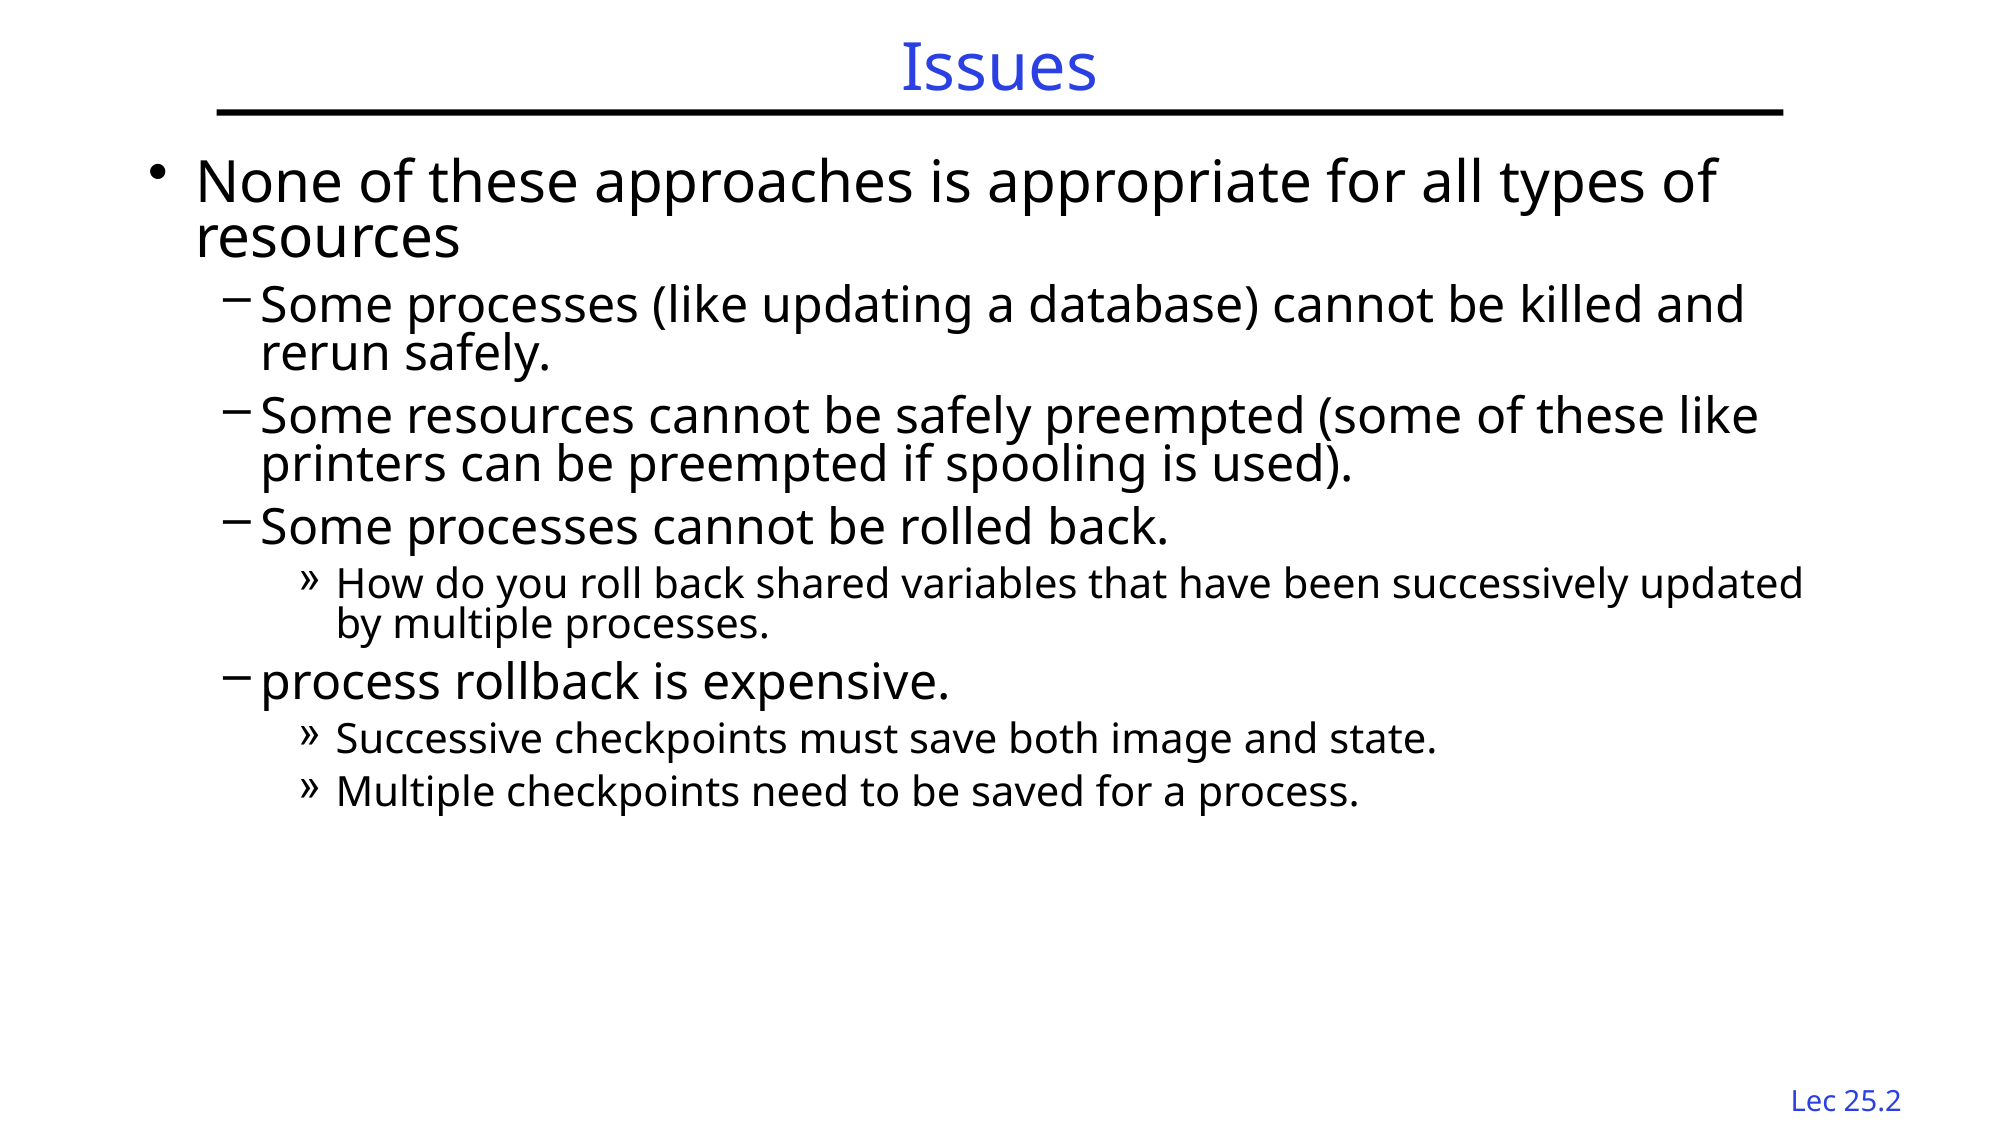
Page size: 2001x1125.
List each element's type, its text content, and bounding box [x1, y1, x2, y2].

list None of these approaches is appropriate for all types of resources Some processes (like updating a database) cannot be killed and rerun safely. Some resources cannot be safely preempted (some of these like printers can be preempted if spooling is used). Some processes cannot be rolled back. How do you roll back shared variables that have been successively updated by multiple processes. process rollback is expensive. Successive checkpoints must save both image and state. Multiple checkpoints need to be saved for a process. [133, 149, 1867, 988]
title Issues [216, 24, 1784, 113]
